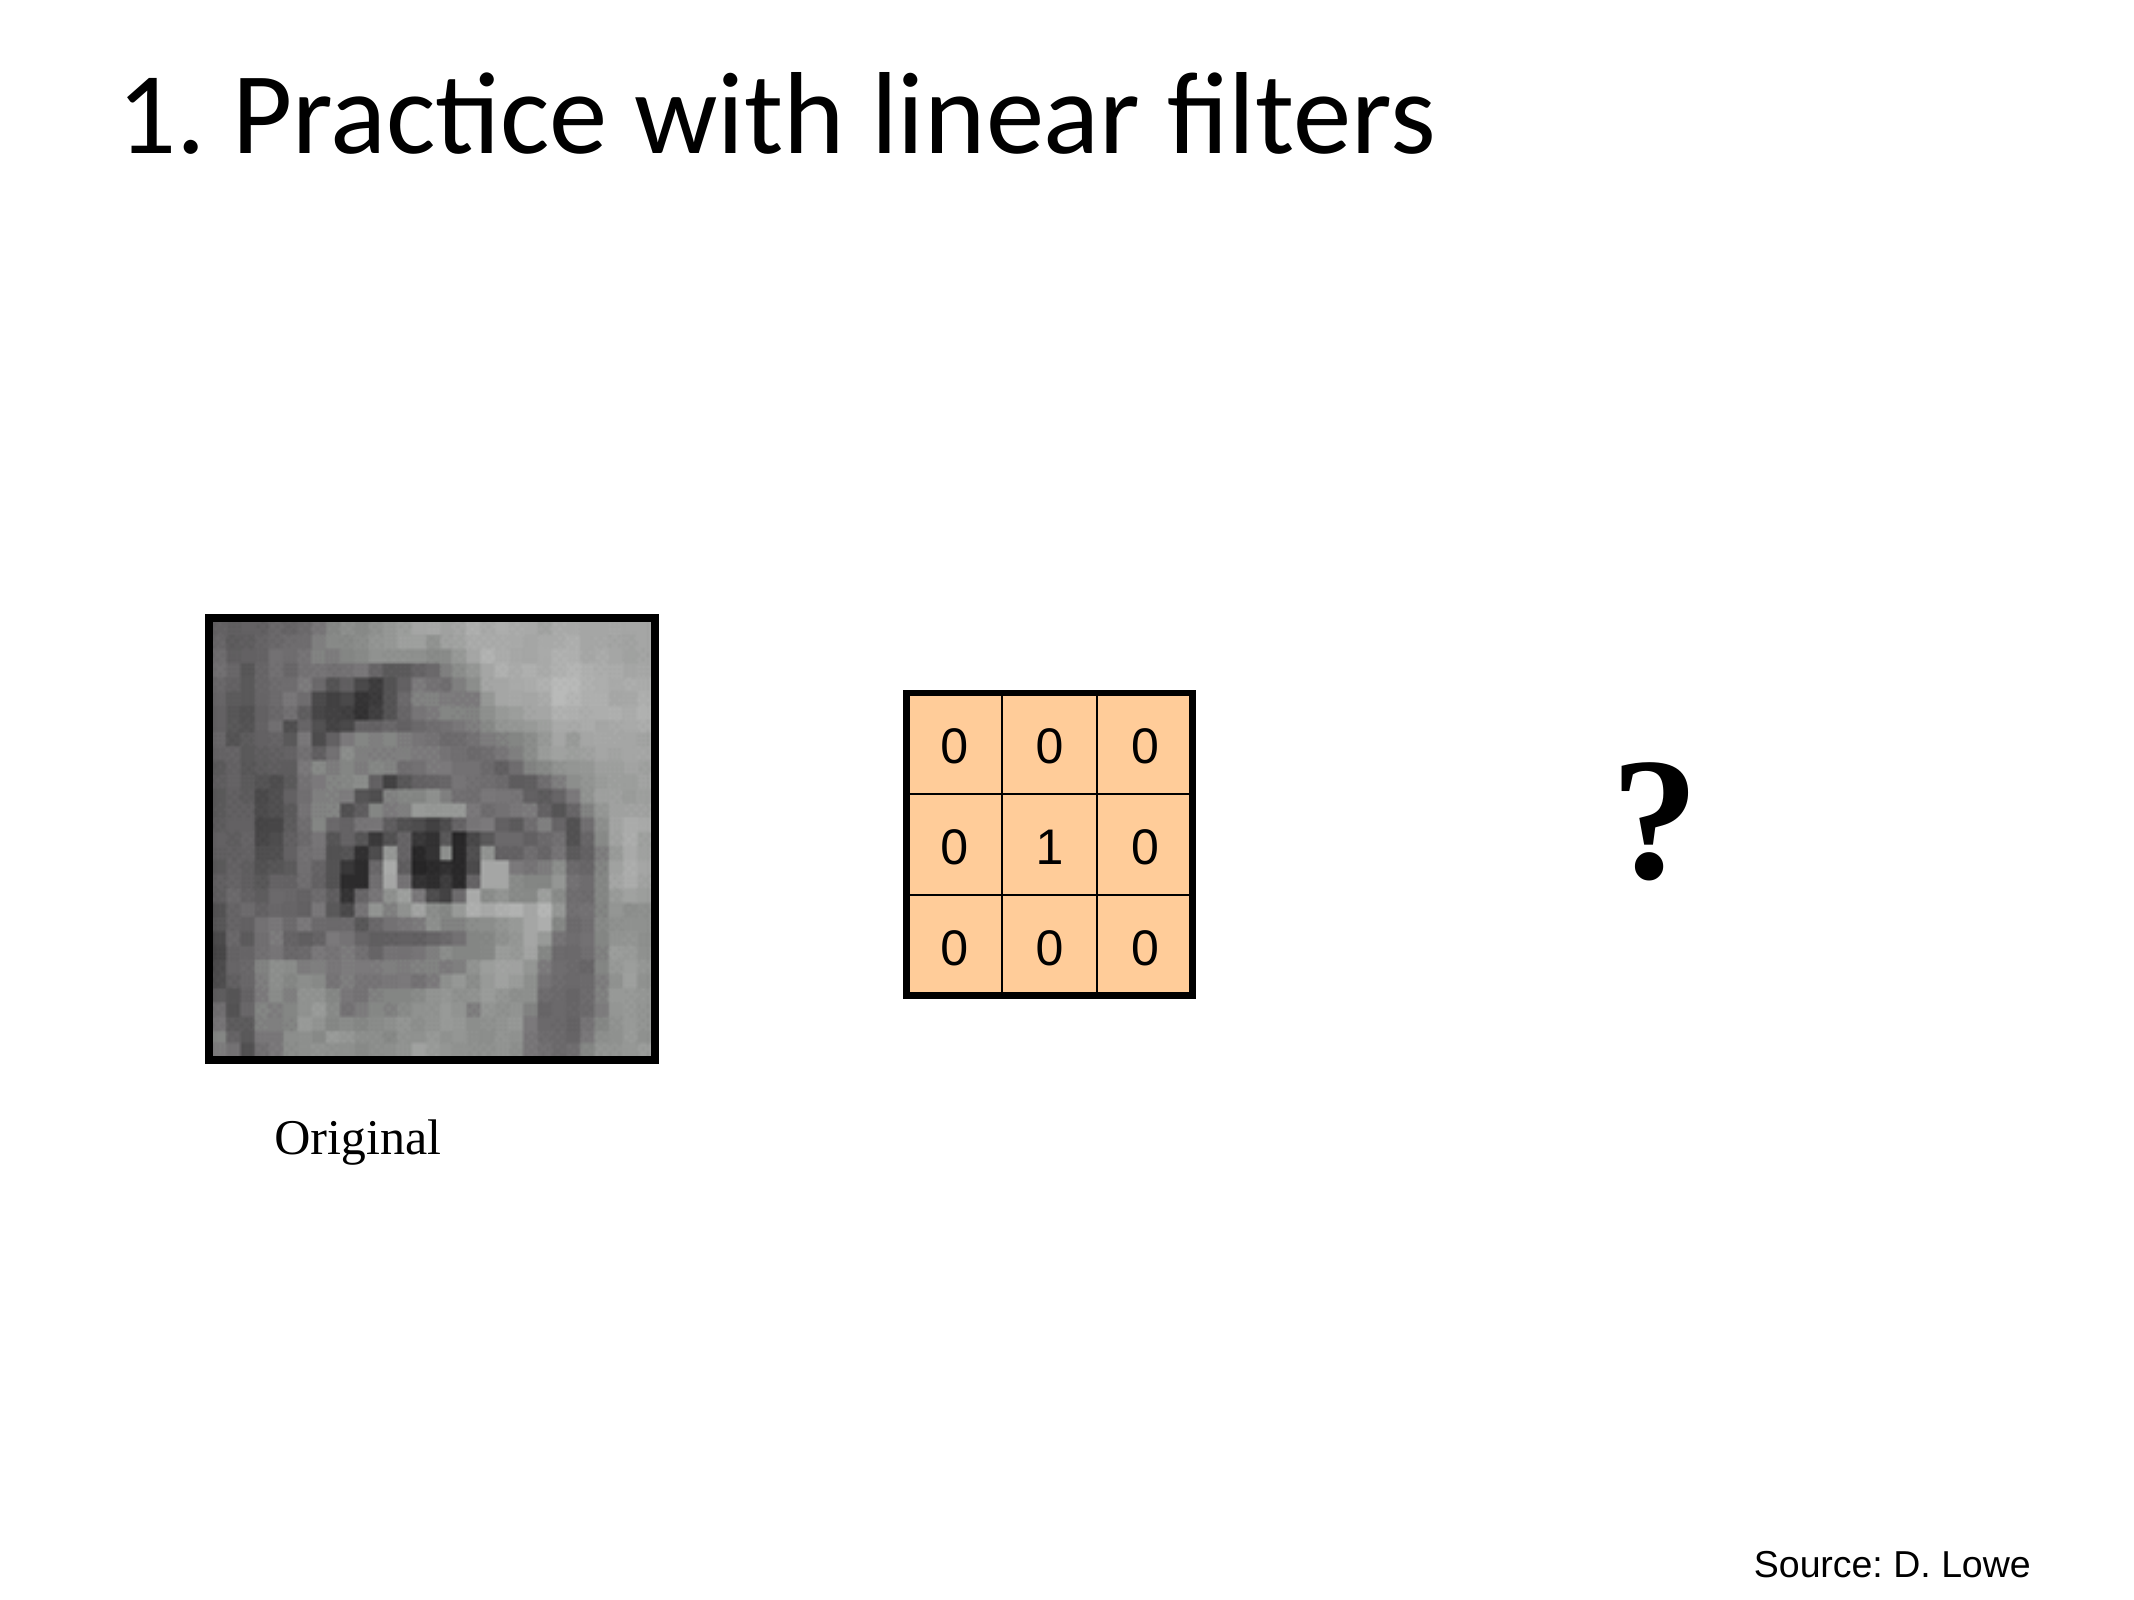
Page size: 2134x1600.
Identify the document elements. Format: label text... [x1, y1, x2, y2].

text_box Source: D. Lowe [1743, 1528, 2042, 1596]
picture [213, 621, 652, 1056]
text_box Original [263, 1093, 453, 1176]
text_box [906, 692, 1193, 996]
text_box ? [1600, 693, 1710, 925]
title 1. Practice with linear filters [106, 0, 2028, 214]
